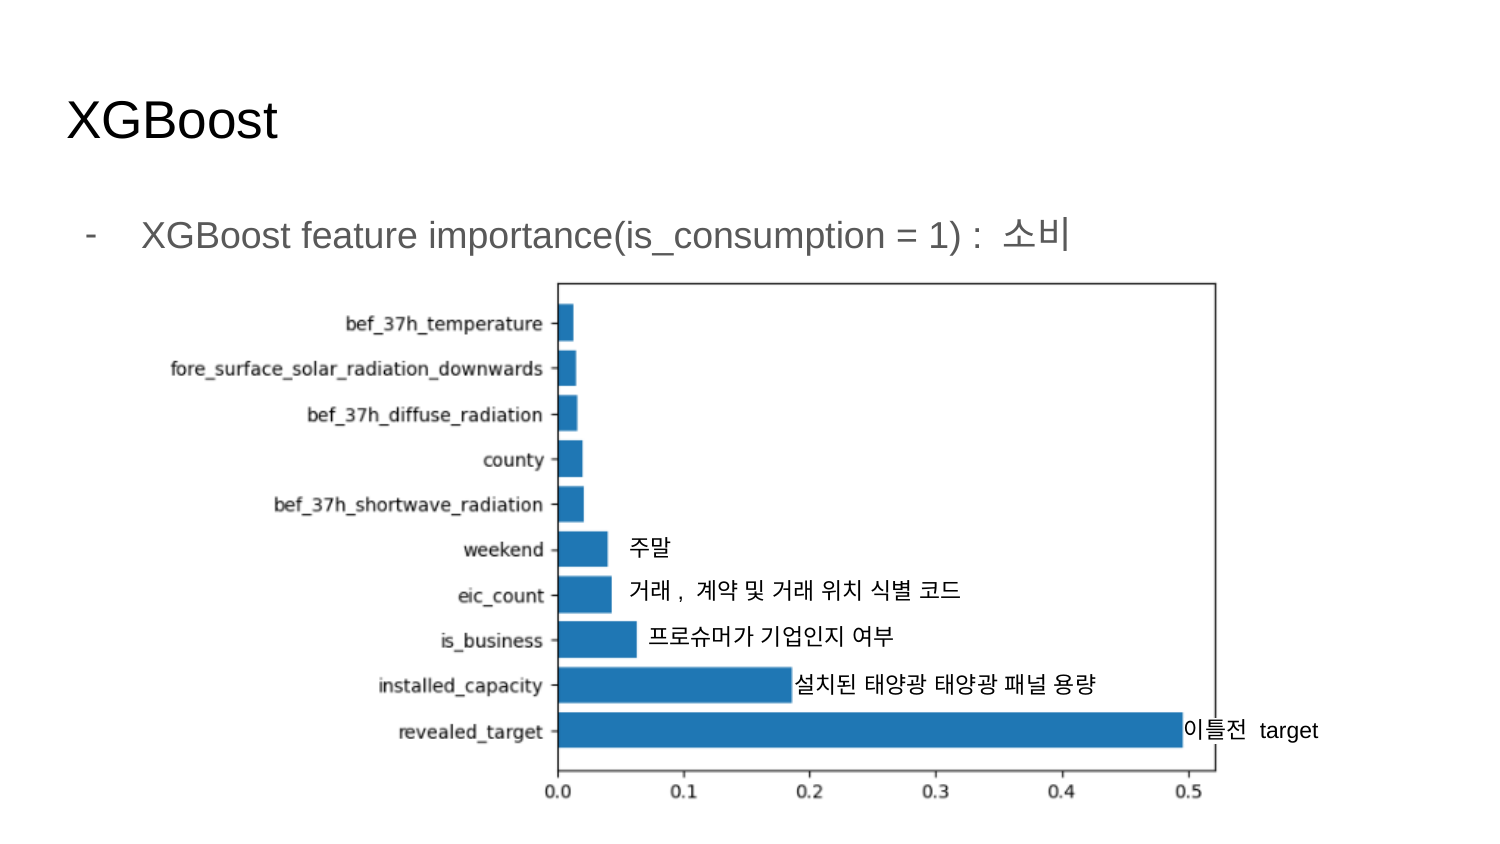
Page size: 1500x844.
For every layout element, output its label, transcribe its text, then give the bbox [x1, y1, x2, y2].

picture [156, 270, 1271, 812]
list XGBoost feature importance(is_consumption = 1) : 소비 [51, 189, 1449, 750]
title XGBoost [51, 70, 1449, 165]
text_box 이틀전 target [1275, 701, 1341, 757]
